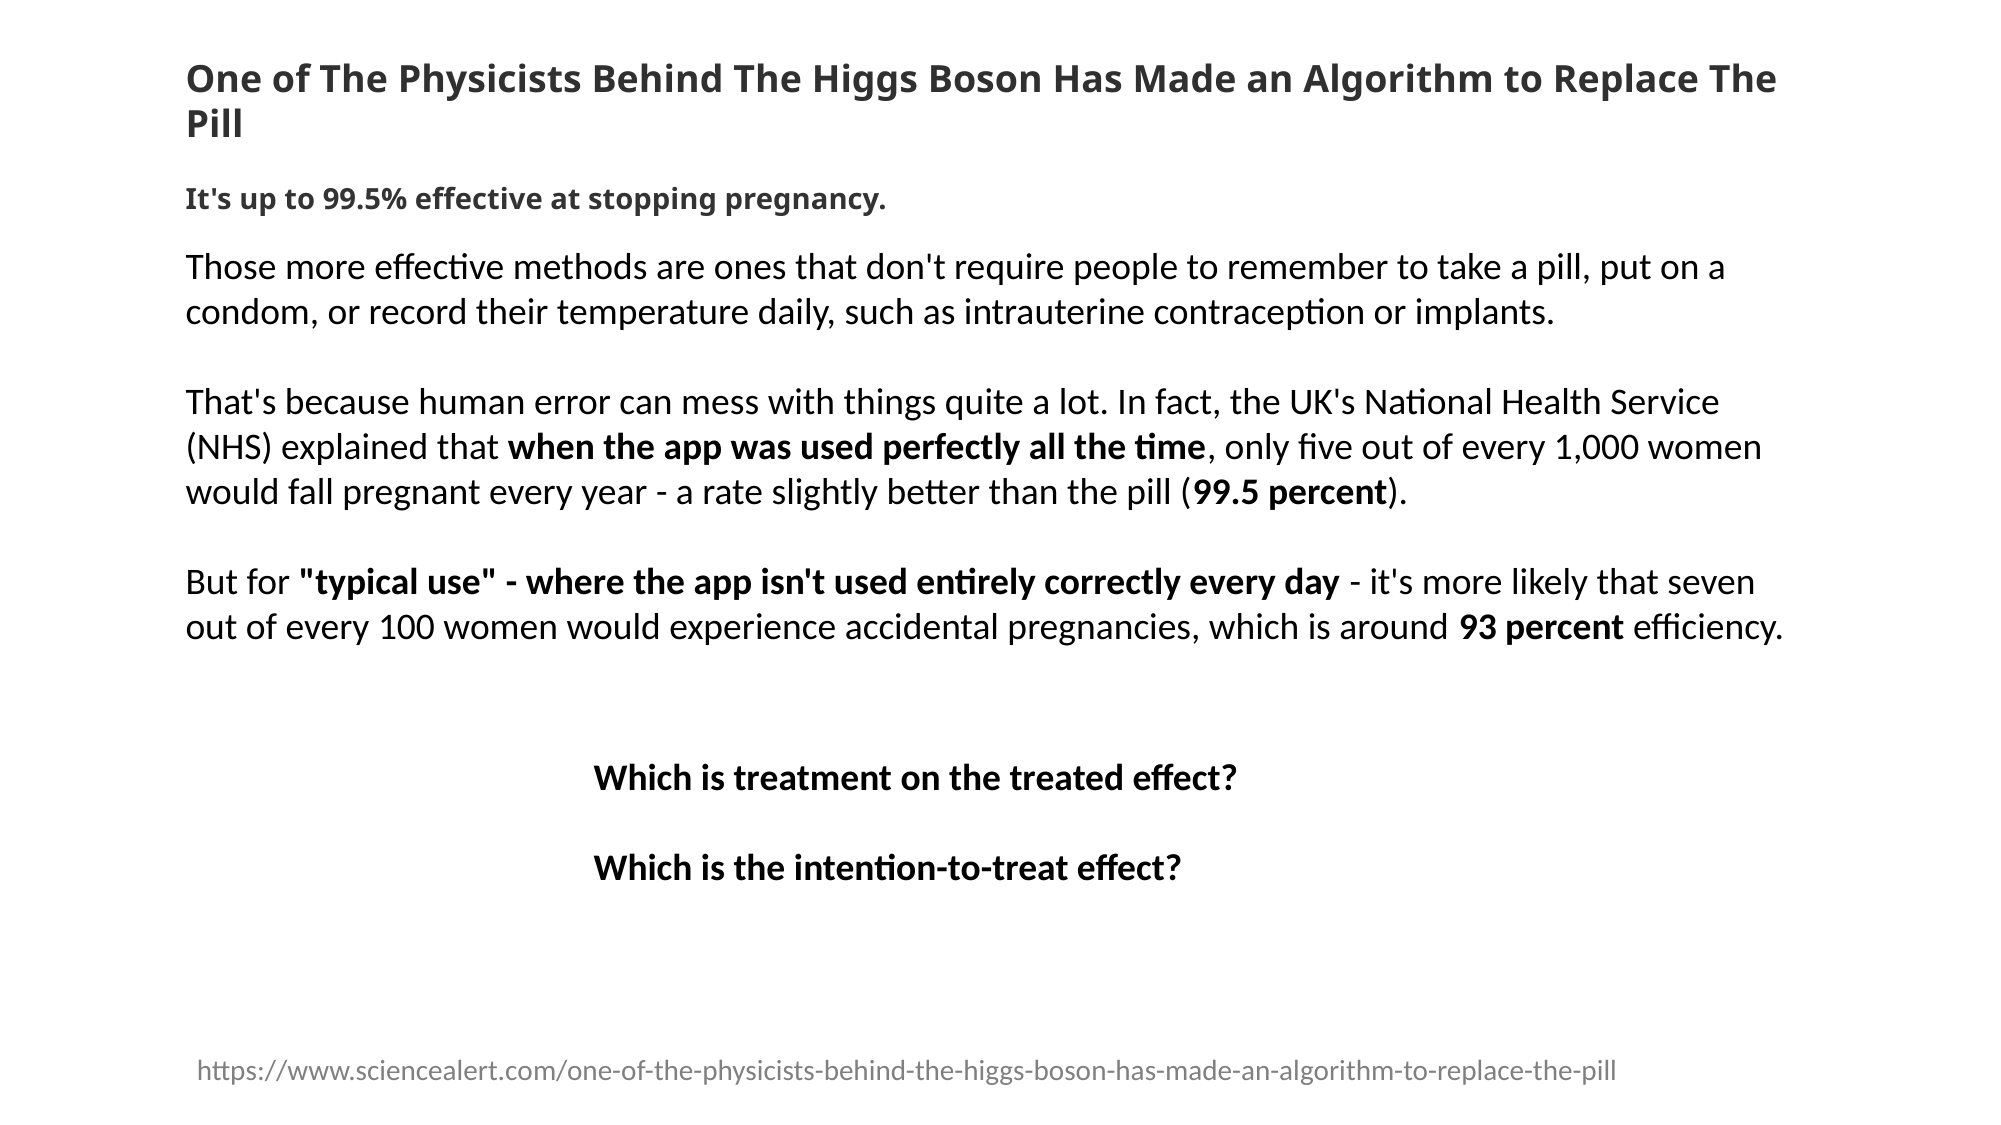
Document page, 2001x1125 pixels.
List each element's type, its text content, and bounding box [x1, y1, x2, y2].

text_box One of The Physicists Behind The Higgs Boson Has Made an Algorithm to Replace The Pill It's up to 99.5% effective at stopping pregnancy. [170, 47, 1862, 223]
text_box Which is treatment on the treated effect? Which is the intention-to-treat effect? [578, 745, 1254, 896]
text_box https://www.sciencealert.com/one-of-the-physicists-behind-the-higgs-boson-has-made-an-algorithm-to-replace-the-pill [182, 1043, 2000, 1094]
text_box Those more effective methods are ones that don't require people to remember to take a pill, put on a condom, or record their temperature daily, such as intrauterine contraception or implants. That's because human error can mess with things quite a lot. In fact, the UK's National Health Service (NHS) explained that when the app was used perfectly all the time, only five out of every 1,000 women would fall pregnant every year - a rate slightly better than the pill (99.5 percent). But for "typical use" - where the app isn't used entirely correctly every day - it's more likely that seven out of every 100 women would experience accidental pregnancies, which is around 93 percent efficiency. [170, 234, 1821, 655]
